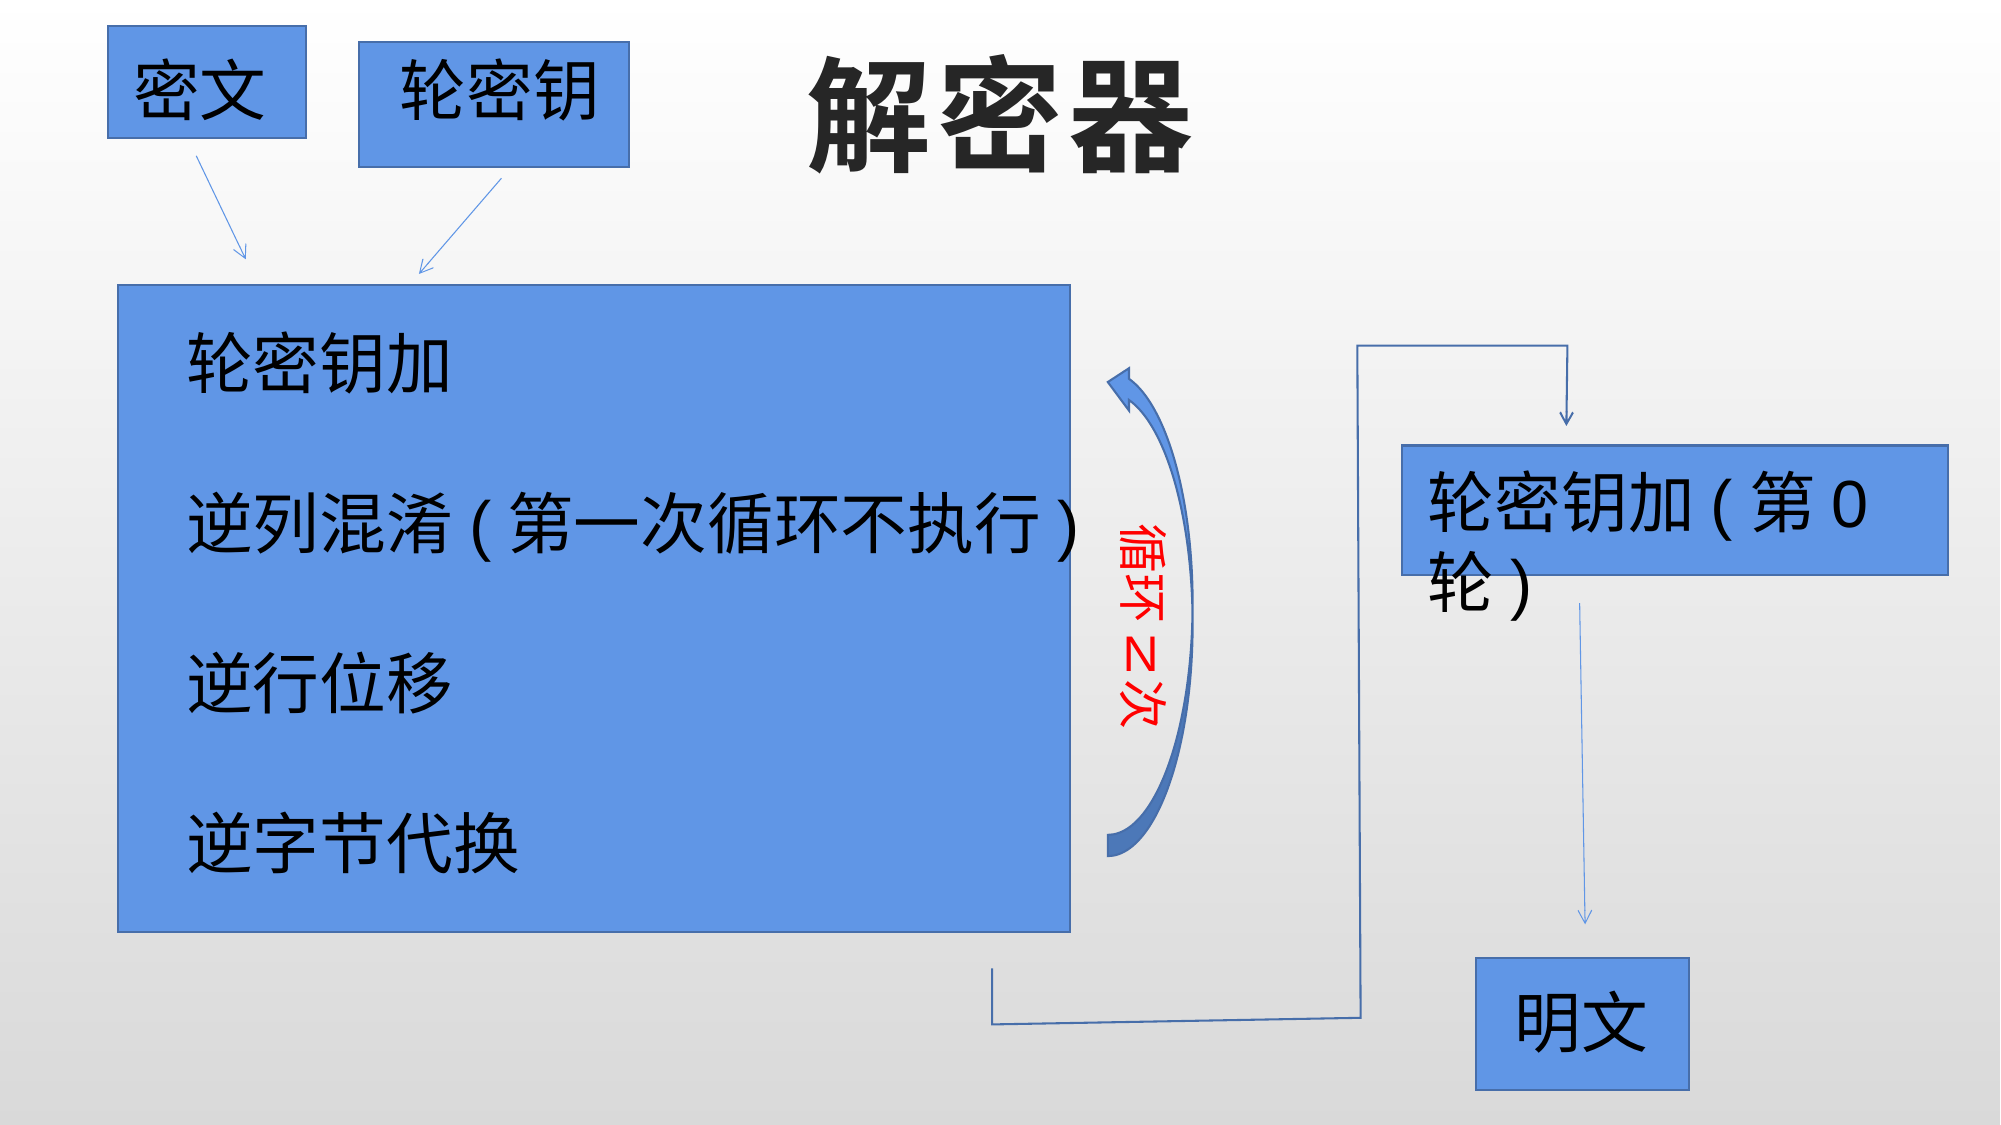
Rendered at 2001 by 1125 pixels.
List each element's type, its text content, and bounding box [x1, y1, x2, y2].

text_box [1106, 366, 1194, 742]
title 解密器 [196, 26, 1804, 196]
text_box 轮密钥 [385, 41, 663, 137]
text_box 轮密钥加(第0轮) [1413, 453, 1927, 628]
text_box 轮密钥加 逆列混淆(第一次循环不执行) 逆行位移 逆字节代换 [171, 314, 1112, 889]
text_box [991, 344, 1574, 1026]
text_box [196, 155, 246, 260]
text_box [1579, 603, 1586, 925]
text_box N [1107, 614, 1183, 690]
text_box [1155, 762, 1178, 813]
text_box 密文 [118, 41, 296, 137]
text_box [1106, 762, 1171, 858]
text_box 明文 [1499, 973, 1718, 1069]
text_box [418, 178, 502, 274]
text_box [1539, 444, 1949, 576]
text_box [1475, 957, 1690, 1091]
text_box 循环 次 [1091, 508, 1182, 762]
text_box [107, 25, 307, 139]
text_box [117, 284, 1071, 933]
